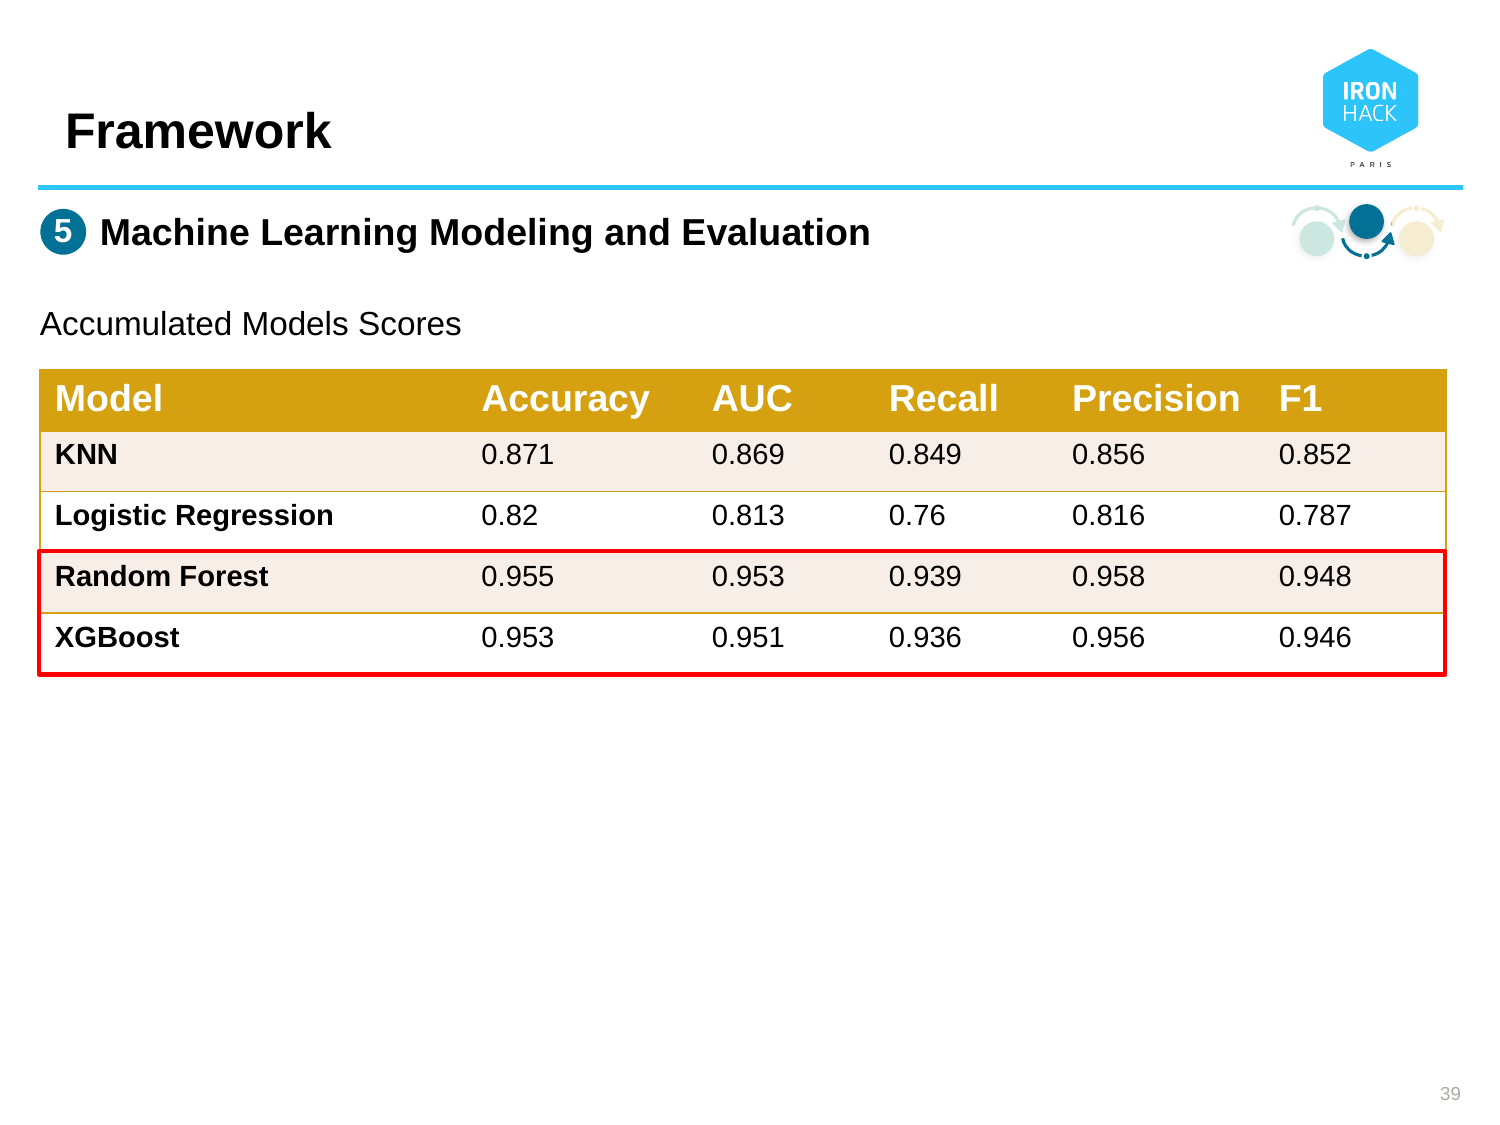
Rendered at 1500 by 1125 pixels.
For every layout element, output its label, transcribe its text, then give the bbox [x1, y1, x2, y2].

text_box Machine Learning Modeling and Evaluation [77, 213, 1163, 254]
table_header Precision [1057, 371, 1264, 430]
text_box 5 [38, 206, 89, 257]
table_cell 0.787 [1264, 492, 1445, 549]
table_cell 0.852 [1264, 432, 1445, 491]
picture [1293, 31, 1448, 186]
table_cell Logistic Regression [41, 492, 466, 549]
table_header Accuracy [466, 371, 697, 430]
table_cell 0.871 [466, 432, 697, 491]
table_cell 0.849 [874, 432, 1057, 491]
table_header F1 [1264, 371, 1445, 430]
text_box Accumulated Models Scores [40, 267, 1446, 343]
table_cell 0.816 [1057, 492, 1264, 549]
table_cell 0.76 [874, 492, 1057, 549]
table_header AUC [697, 371, 874, 430]
table_header Model [41, 371, 466, 430]
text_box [1291, 200, 1447, 265]
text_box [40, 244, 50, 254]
text_box [37, 549, 1447, 677]
table_cell 0.82 [466, 492, 697, 549]
table_cell KNN [41, 432, 466, 491]
table_cell 0.869 [697, 432, 874, 491]
table_cell 0.813 [697, 492, 874, 549]
table_header Recall [874, 371, 1057, 430]
table_cell 0.856 [1057, 432, 1264, 491]
text_box Framework [65, 105, 1313, 160]
